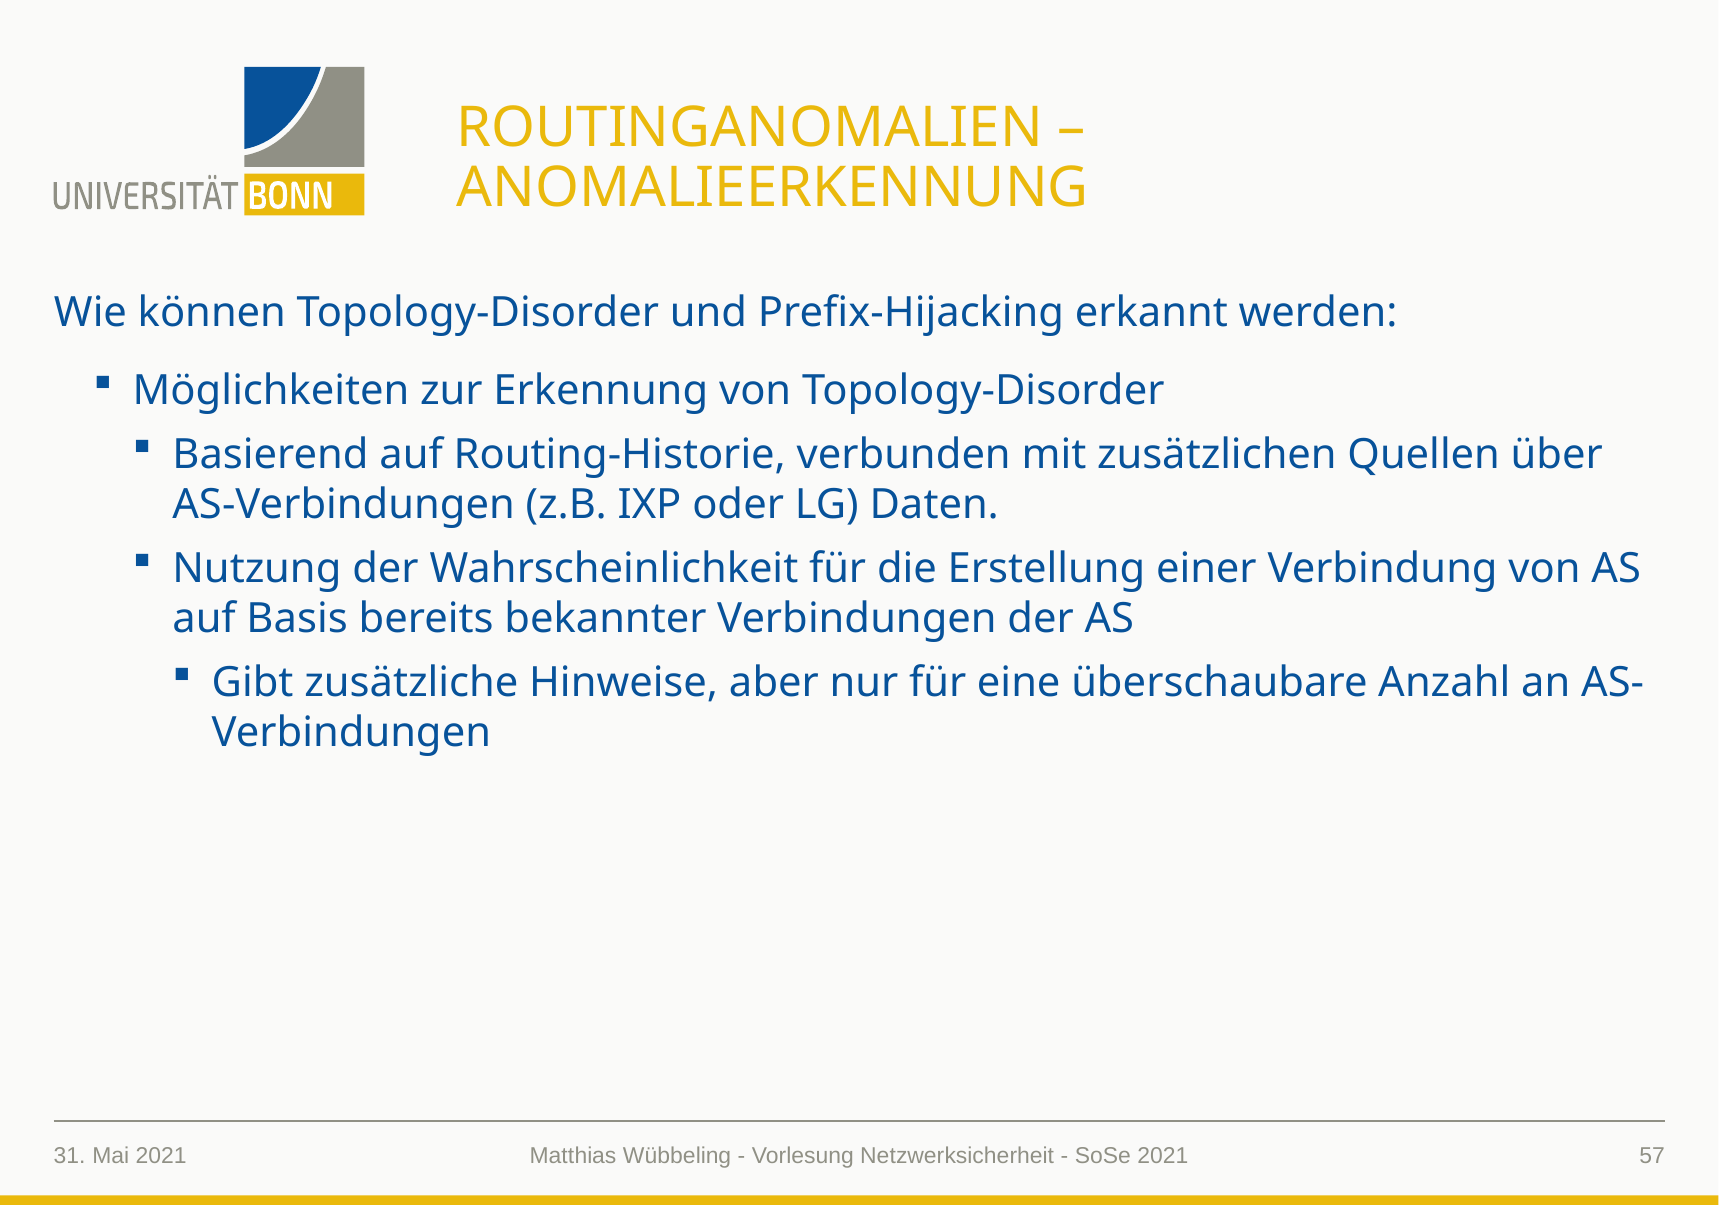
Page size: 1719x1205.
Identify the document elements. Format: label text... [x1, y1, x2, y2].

list Wie können Topology-Disorder und Prefix-Hijacking erkannt werden: Möglichkeiten zur Erkennung von Topology-Disorder Basierend auf Routing-Historie, verbunden mit zusätzlichen Quellen über AS-Verbindungen (z.B. IXP oder LG) Daten. Nutzung der Wahrscheinlichkeit für die Erstellung einer Verbindung von AS auf Basis bereits bekannter Verbindungen der AS Gibt zusätzliche Hinweise, aber nur für eine überschaubare Anzahl an AS-Verbindungen [53, 284, 1665, 1055]
footer Matthias Wübbeling - Vorlesung Netzwerksicherheit - SoSe 2021 [389, 1121, 1329, 1189]
slide_number 57 [1557, 1121, 1665, 1189]
slide_number 31. Mai 2021 [53, 1121, 215, 1189]
title RoutingAnomalien – AnomalieErkennung [456, 67, 1665, 218]
